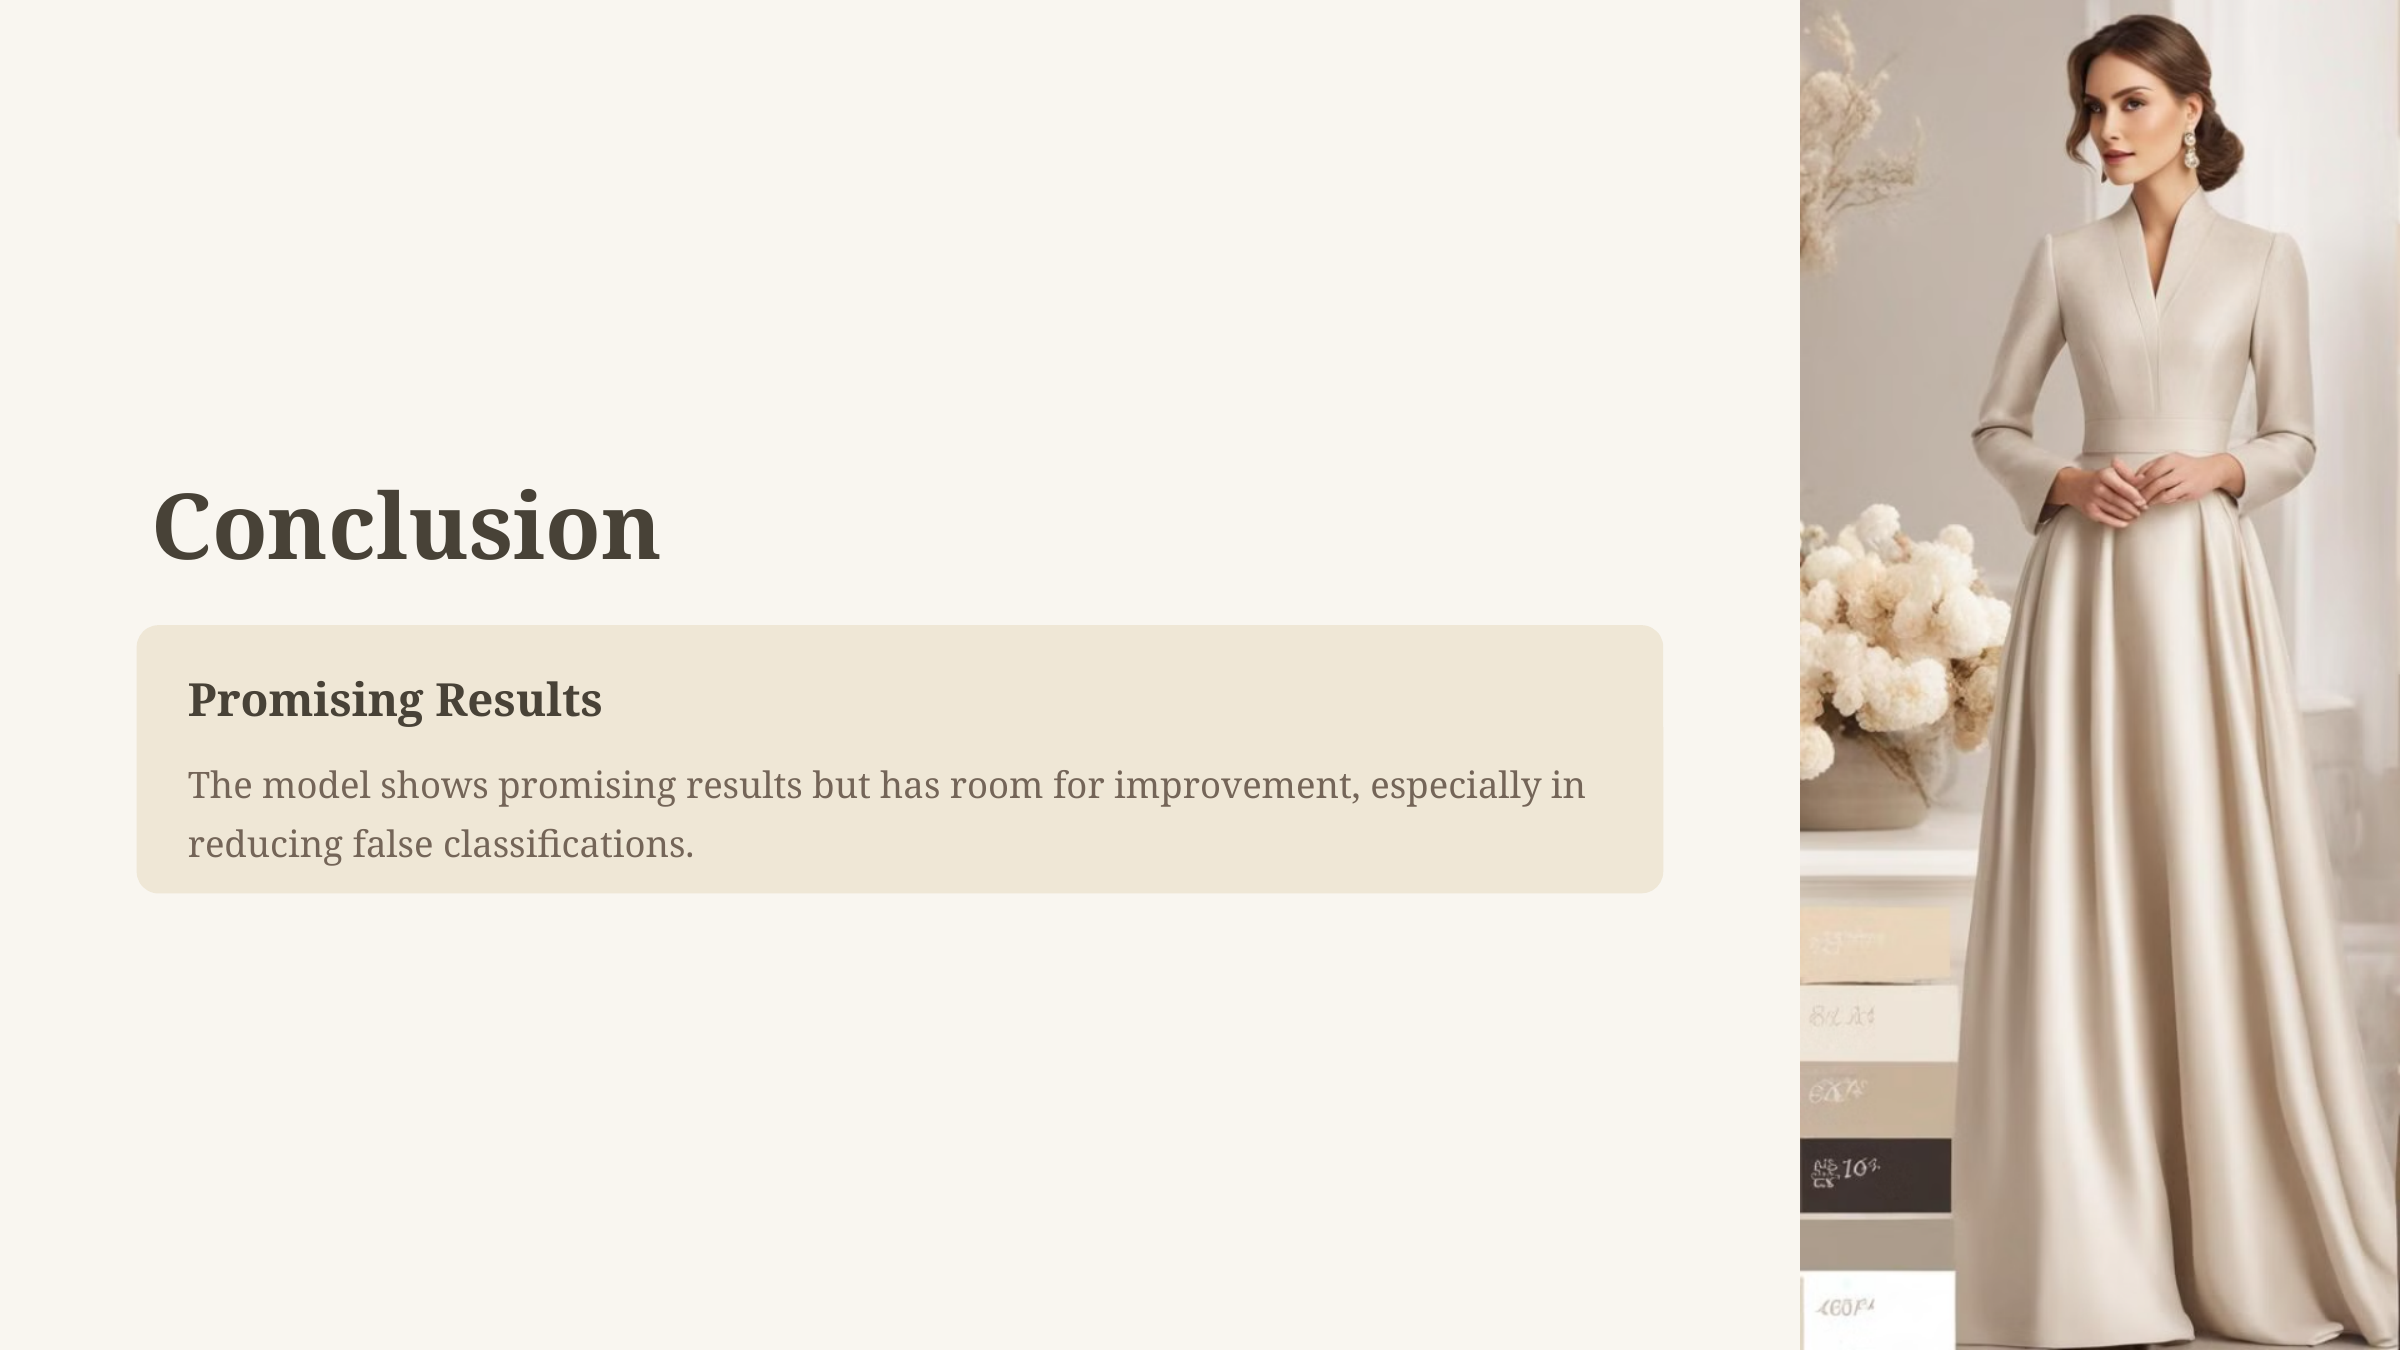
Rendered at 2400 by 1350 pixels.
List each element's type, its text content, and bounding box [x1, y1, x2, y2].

text_box [136, 625, 1664, 894]
text_box [0, 0, 1799, 1350]
picture [1799, 0, 2400, 1350]
text_box Promising Results [173, 661, 629, 719]
text_box The model shows promising results but has room for improvement, especially in reducing false classifications. [173, 740, 1627, 857]
text_box Conclusion [136, 456, 1048, 571]
